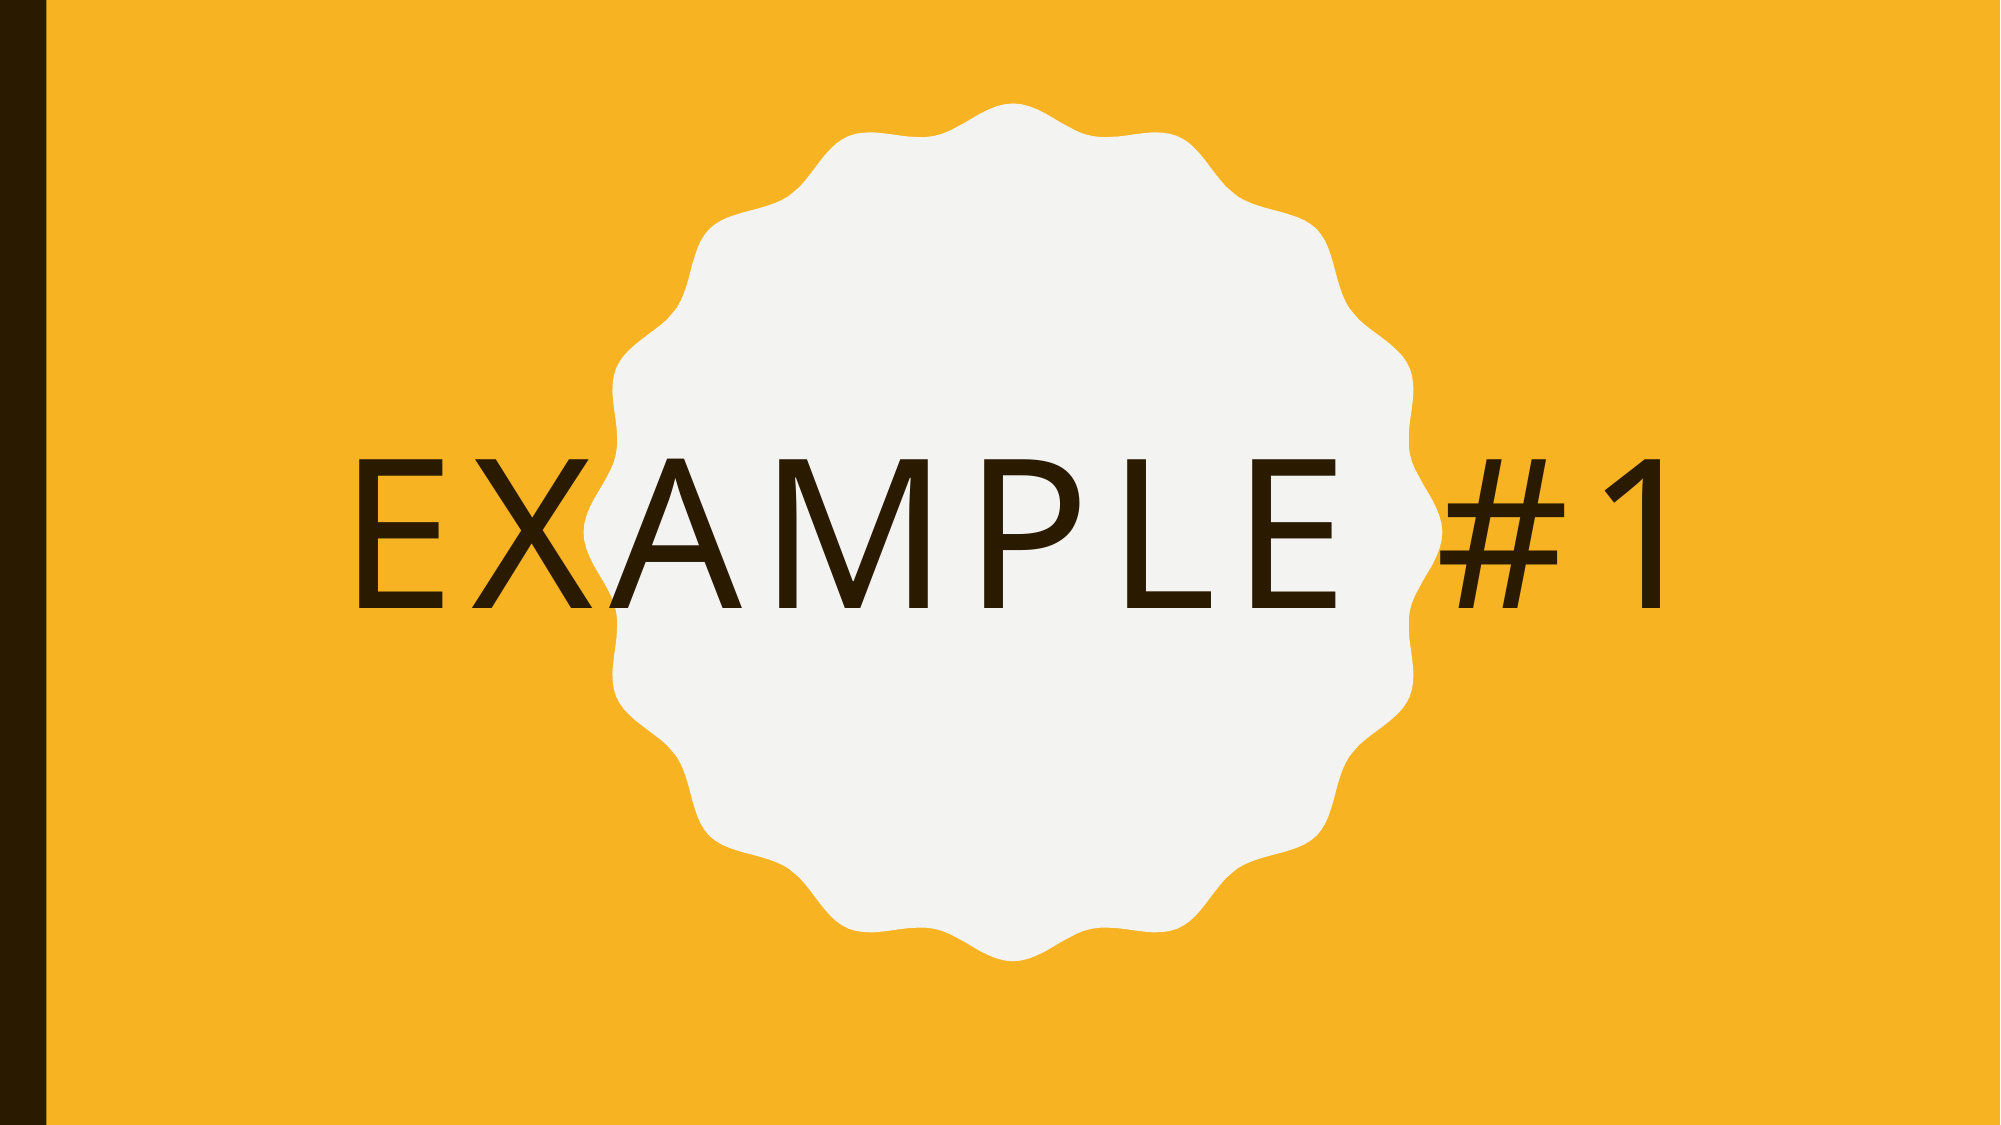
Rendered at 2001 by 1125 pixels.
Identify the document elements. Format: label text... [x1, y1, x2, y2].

title Example #1 [176, 180, 1870, 902]
